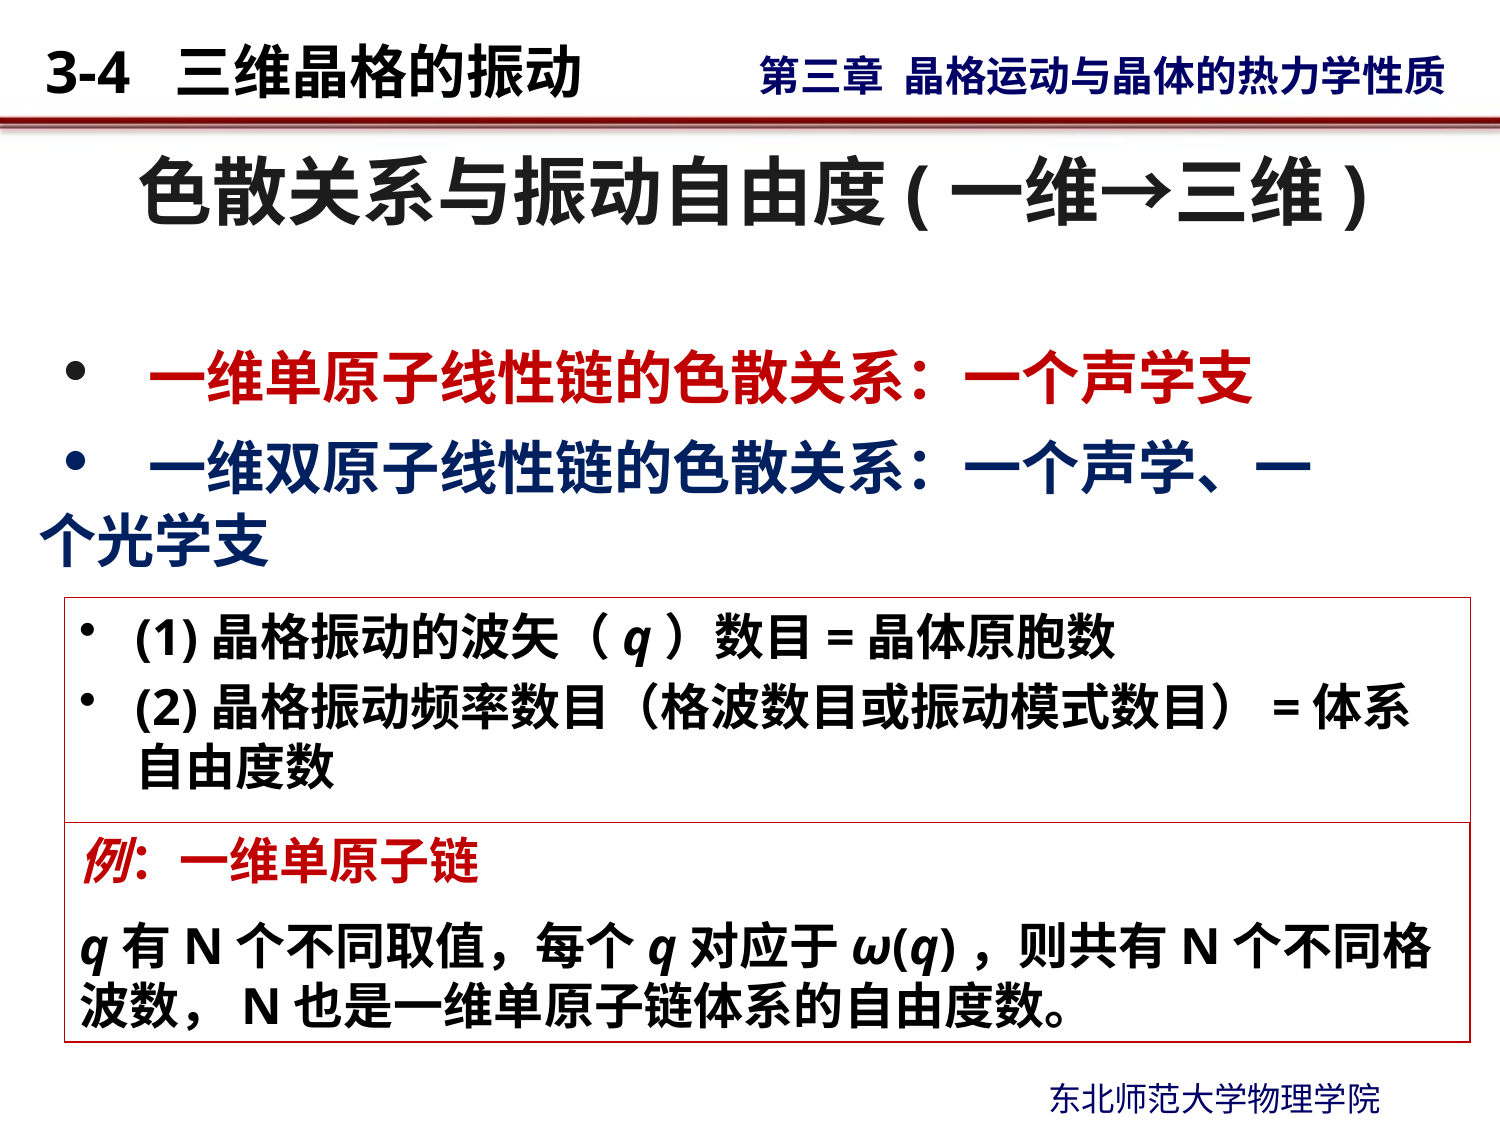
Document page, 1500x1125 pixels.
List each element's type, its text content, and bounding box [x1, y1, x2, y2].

text_box 例：一维单原子链 q有N个不同取值，每个q对应于ω(q)，则共有N个不同格波数，N也是一维单原子链体系的自由度数。 [64, 822, 1471, 1043]
text_box 色散关系与振动自由度(一维→三维) • 一维单原子线性链的色散关系：一个声学支 • 一维双原子线性链的色散关系：一个声学、一 个光学支 [23, 137, 1483, 652]
list (1)晶格振动的波矢（q）数目=晶体原胞数 (2)晶格振动频率数目（格波数目或振动模式数目）=体系自由度数 [64, 597, 1471, 822]
picture [0, 0, 1500, 1125]
